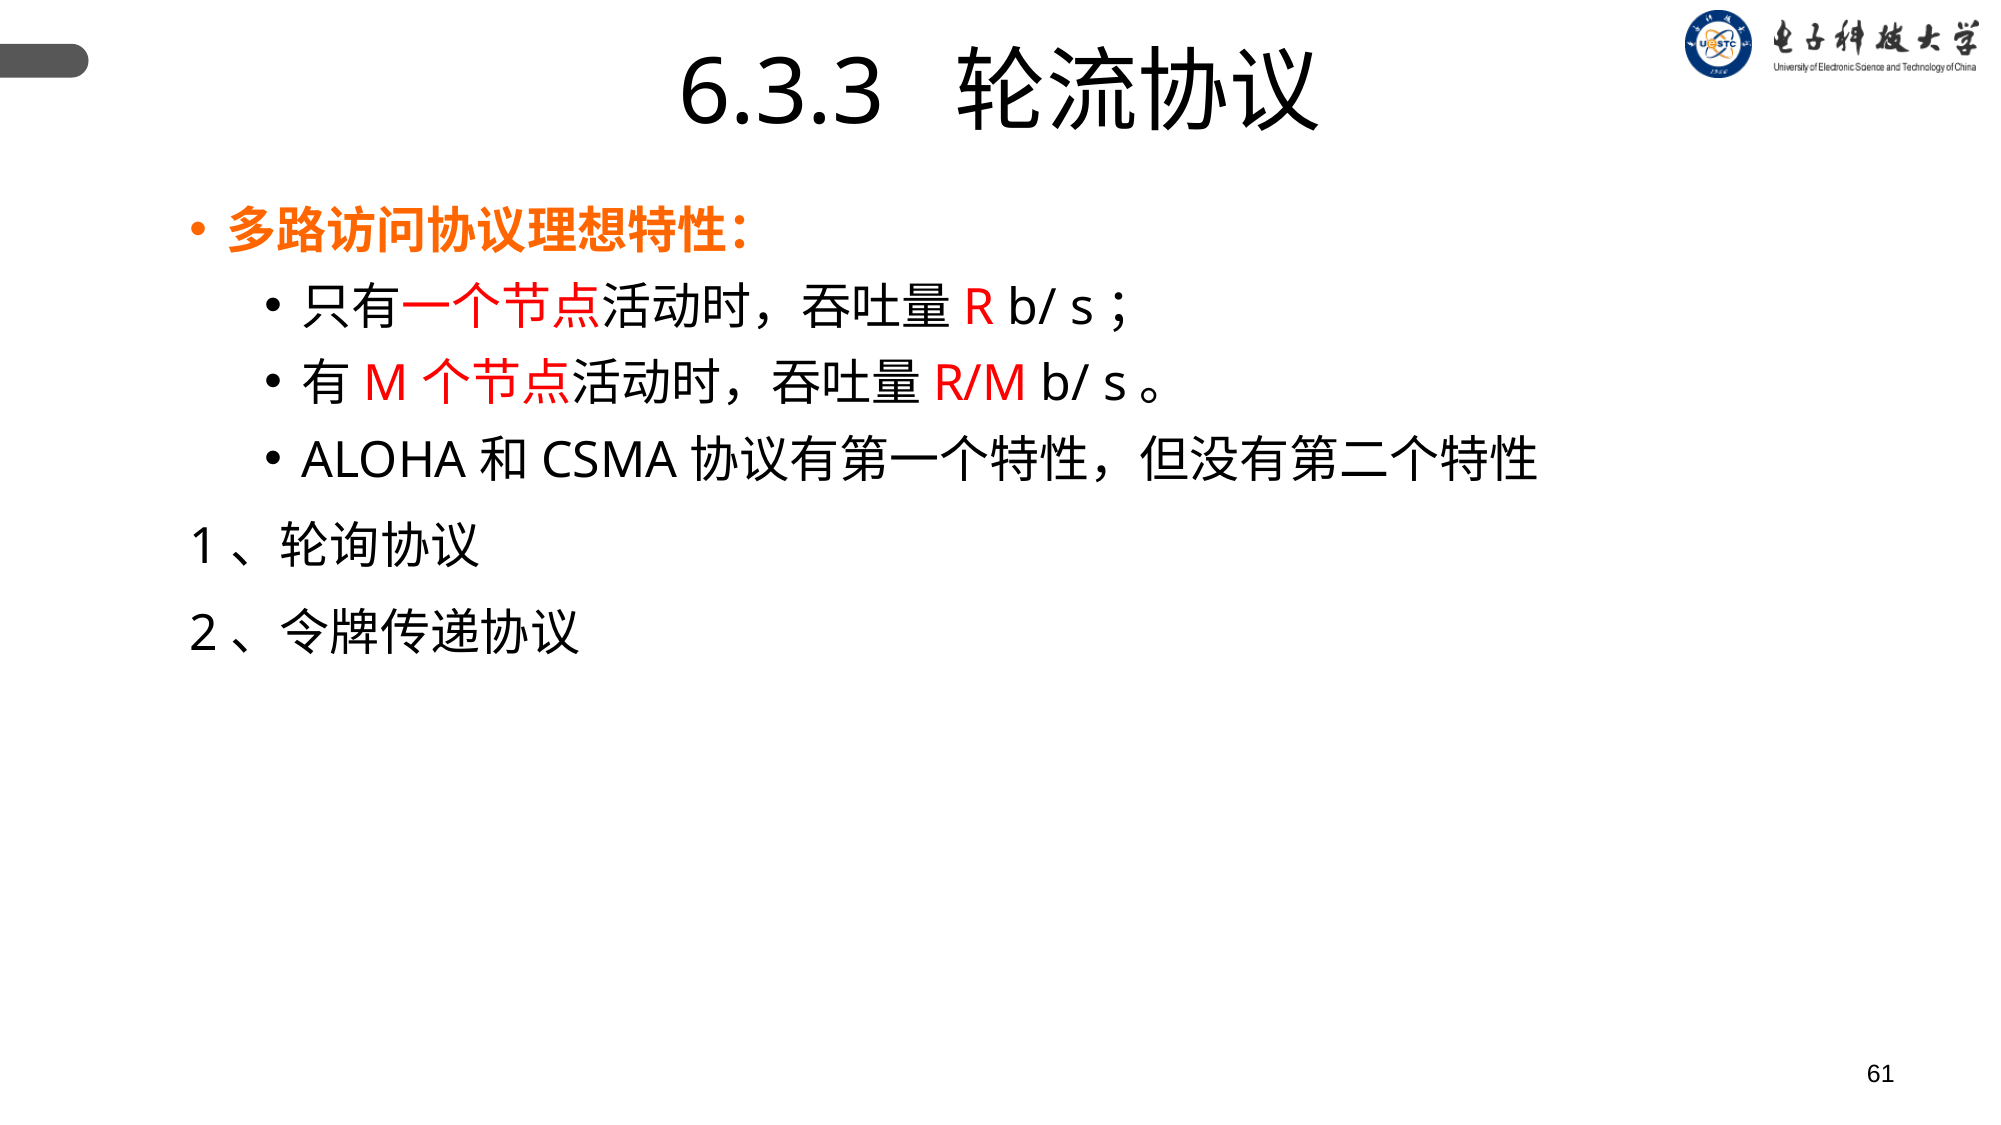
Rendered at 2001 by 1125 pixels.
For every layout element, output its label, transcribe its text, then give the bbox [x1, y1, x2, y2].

picture [1685, 10, 1979, 37]
list 多路访问协议理想特性： 只有一个节点活动时，吞吐量R b/ s； 有M个节点活动时，吞吐量R/M b/ s。 ALOHA和CSMA协议有第一个特性，但没有第二个特性 1、轮询协议 2、令牌传递协议 [174, 184, 1875, 948]
title 6.3.3 轮流协议 [0, 37, 2000, 225]
slide_number 61 [1852, 1050, 2000, 1125]
